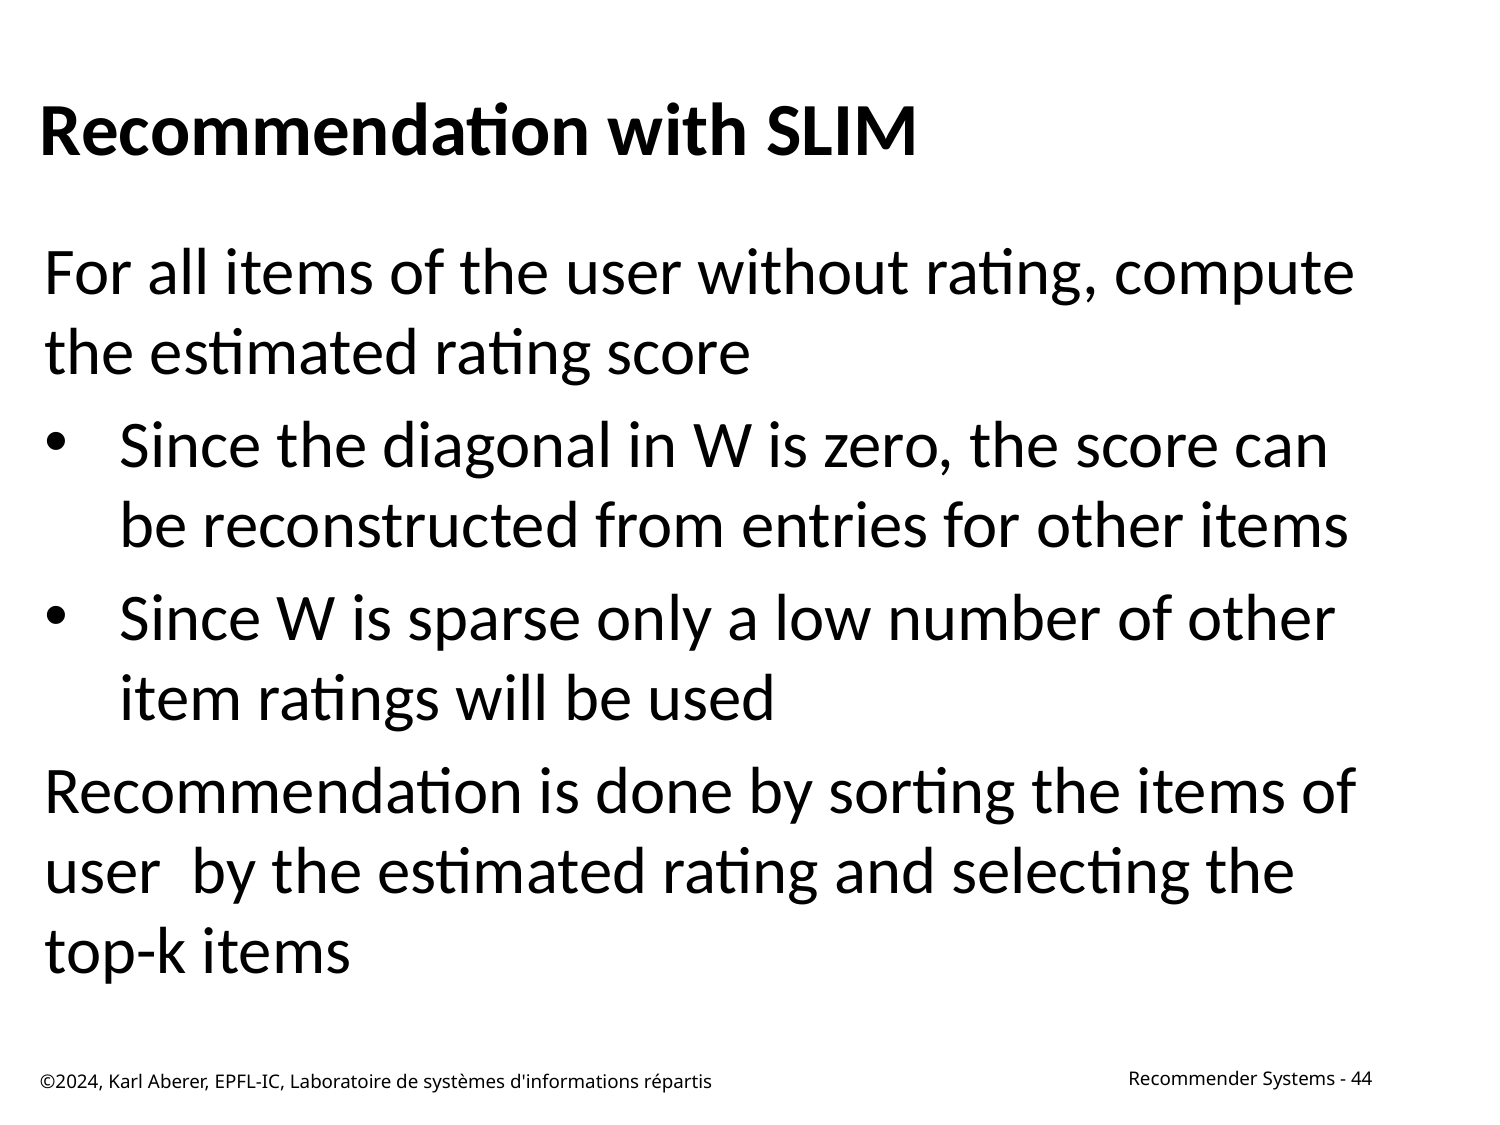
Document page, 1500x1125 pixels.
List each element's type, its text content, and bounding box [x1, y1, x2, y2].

title Recommendation with SLIM [24, 49, 1388, 201]
footer ©2024, Karl Aberer, EPFL-IC, Laboratoire de systèmes d'informations répartis [24, 1062, 988, 1101]
